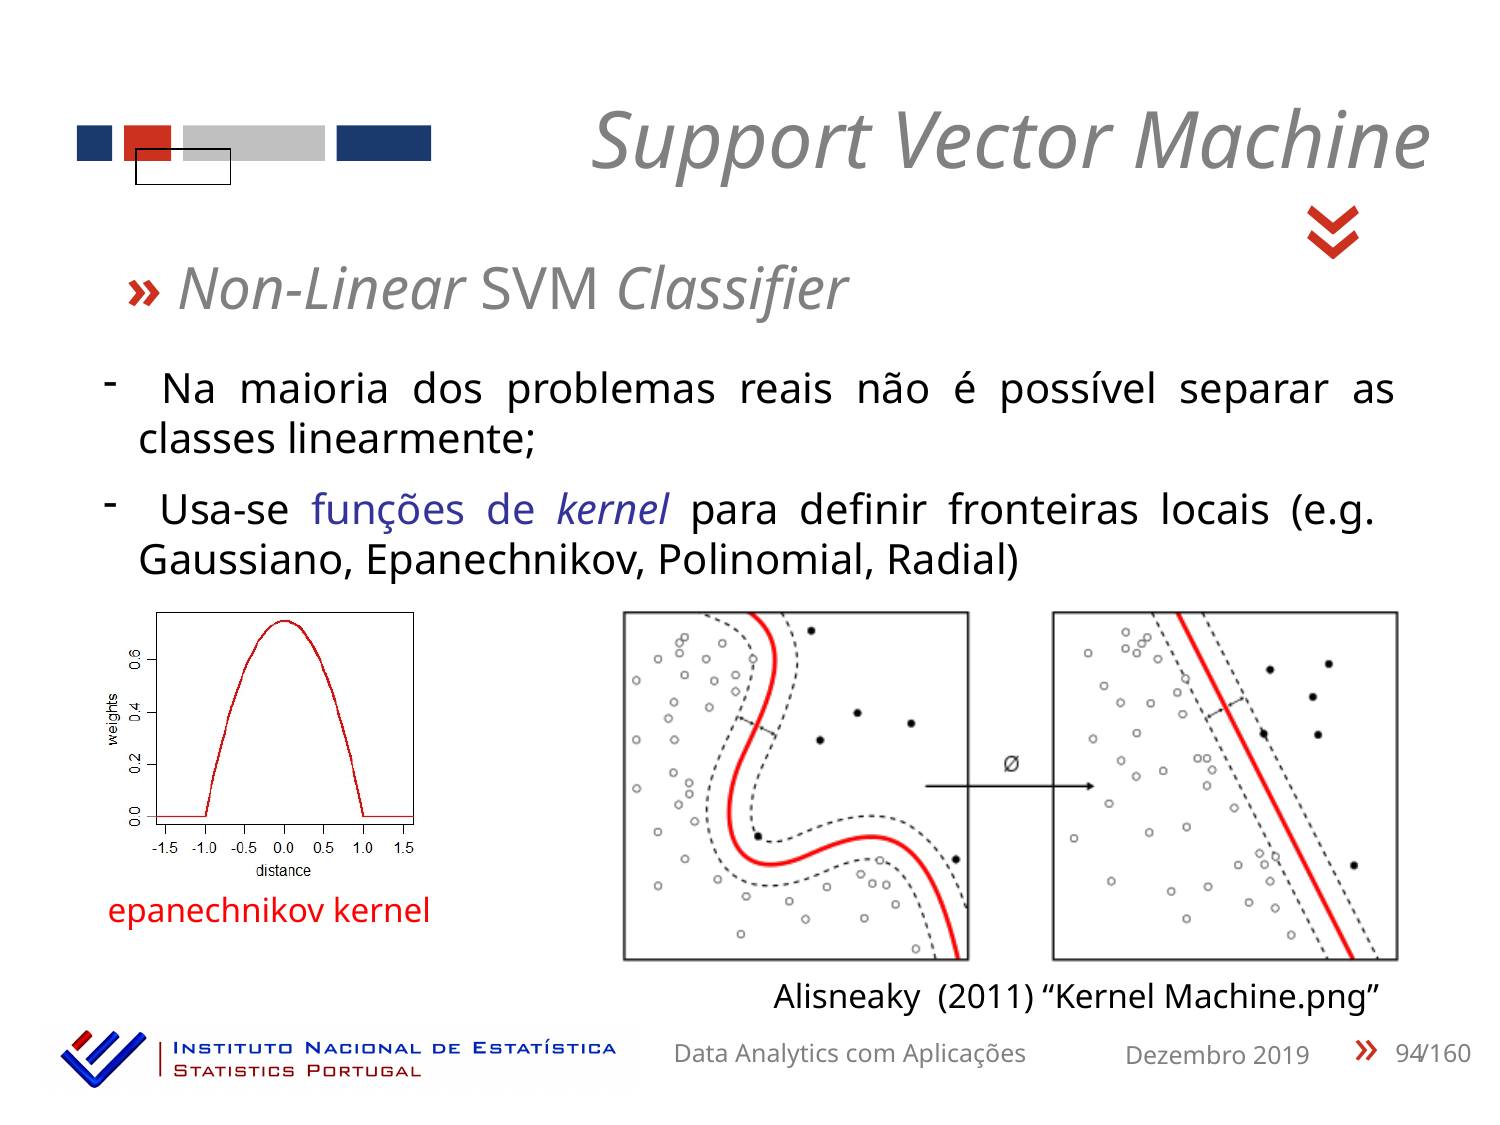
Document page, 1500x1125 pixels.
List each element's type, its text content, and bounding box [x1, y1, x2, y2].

text_box Alisneaky (2011) “Kernel Machine.png” [758, 976, 1395, 1023]
text_box 94 [1380, 1029, 1447, 1075]
text_box Na maioria dos problemas reais não é possível separar as classes linearmente; Usa-se funções de kernel para definir fronteiras locais (e.g. Gaussiano, Epanechnikov, Polinomial, Radial) [88, 354, 1412, 590]
picture [100, 609, 416, 880]
picture [619, 607, 1402, 965]
text_box » Non-Linear SVM Classifier [111, 243, 1376, 329]
text_box « [1234, 207, 1400, 280]
text_box epanechnikov kernel [92, 881, 447, 937]
text_box Support Vector Machine [454, 66, 1447, 207]
picture [41, 1023, 638, 1093]
